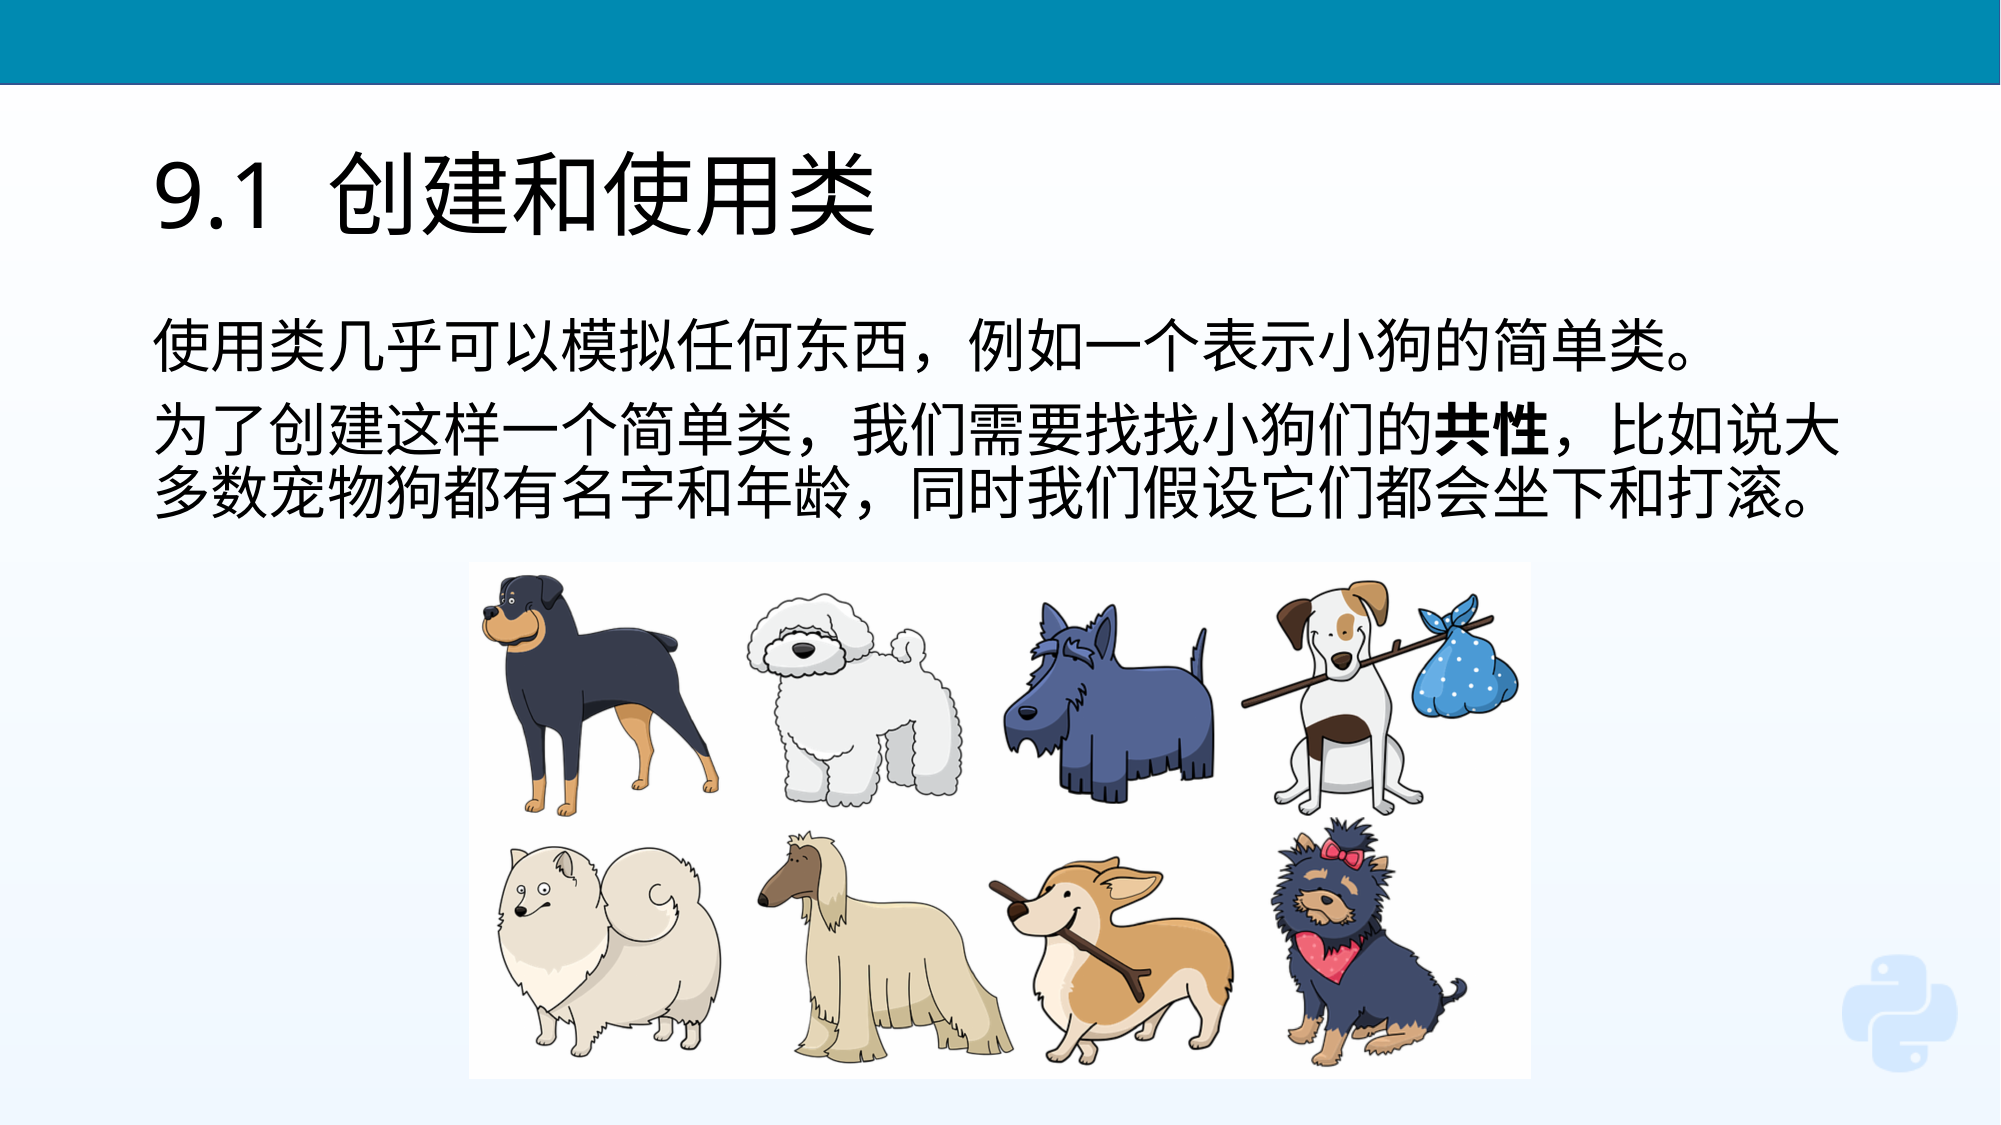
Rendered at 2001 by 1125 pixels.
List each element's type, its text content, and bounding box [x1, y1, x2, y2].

picture [1842, 946, 1958, 1081]
list 使用类几乎可以模拟任何东西，例如一个表示小狗的简单类。 为了创建这样一个简单类，我们需要找找小狗们的共性，比如说大多数宠物狗都有名字和年龄，同时我们假设它们都会坐下和打滚。 [137, 310, 1863, 1024]
picture [469, 562, 1531, 1079]
title 9.1 创建和使用类 [137, 115, 1863, 282]
